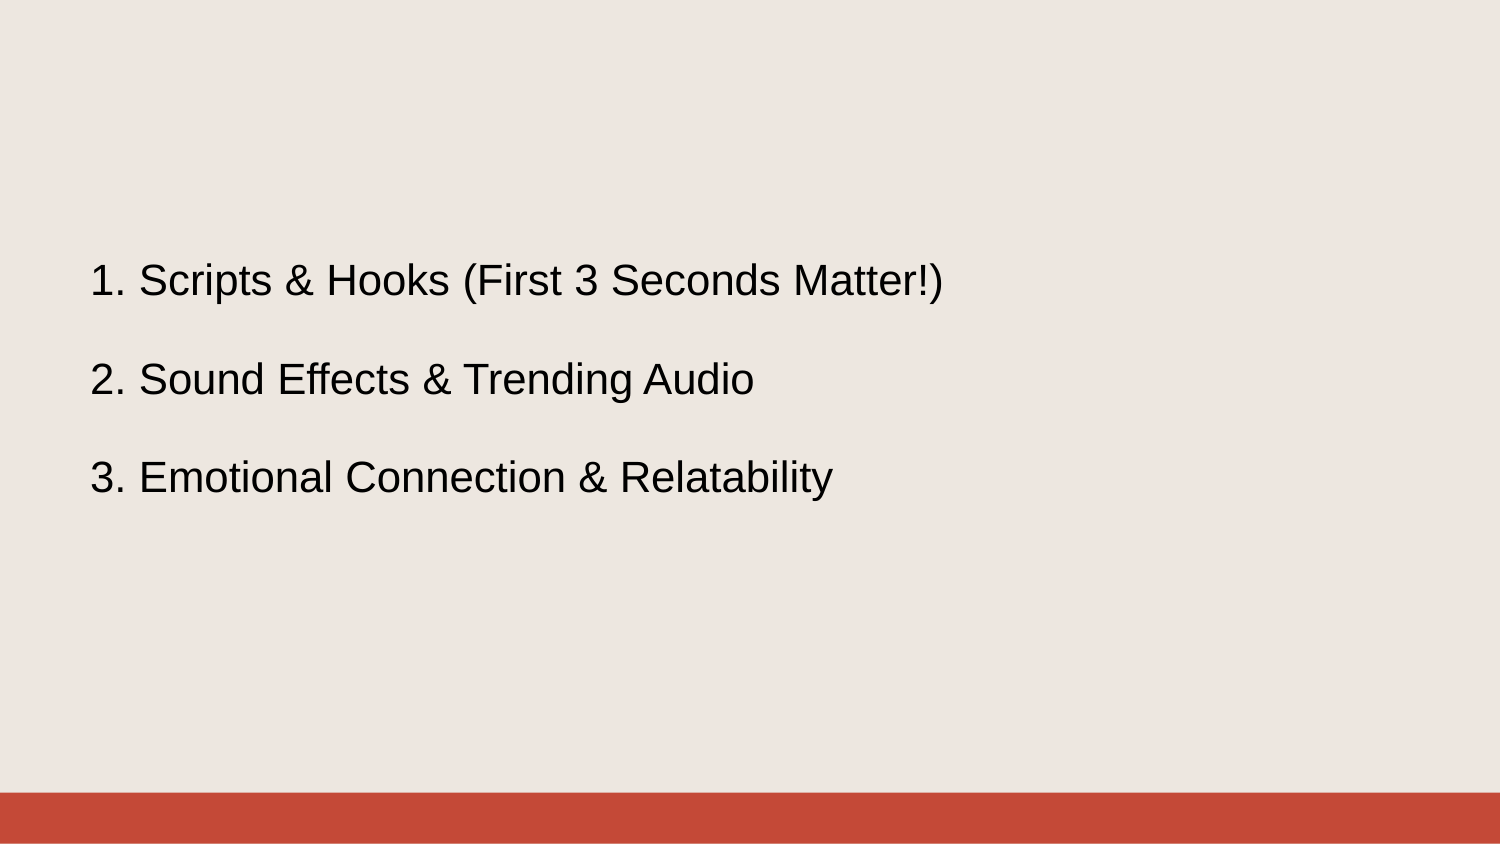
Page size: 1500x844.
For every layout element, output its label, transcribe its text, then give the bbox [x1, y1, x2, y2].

title 1. Scripts & Hooks (First 3 Seconds Matter!) 2. Sound Effects & Trending Audio 3. Emotional Connection & Relatability [75, 248, 1161, 463]
